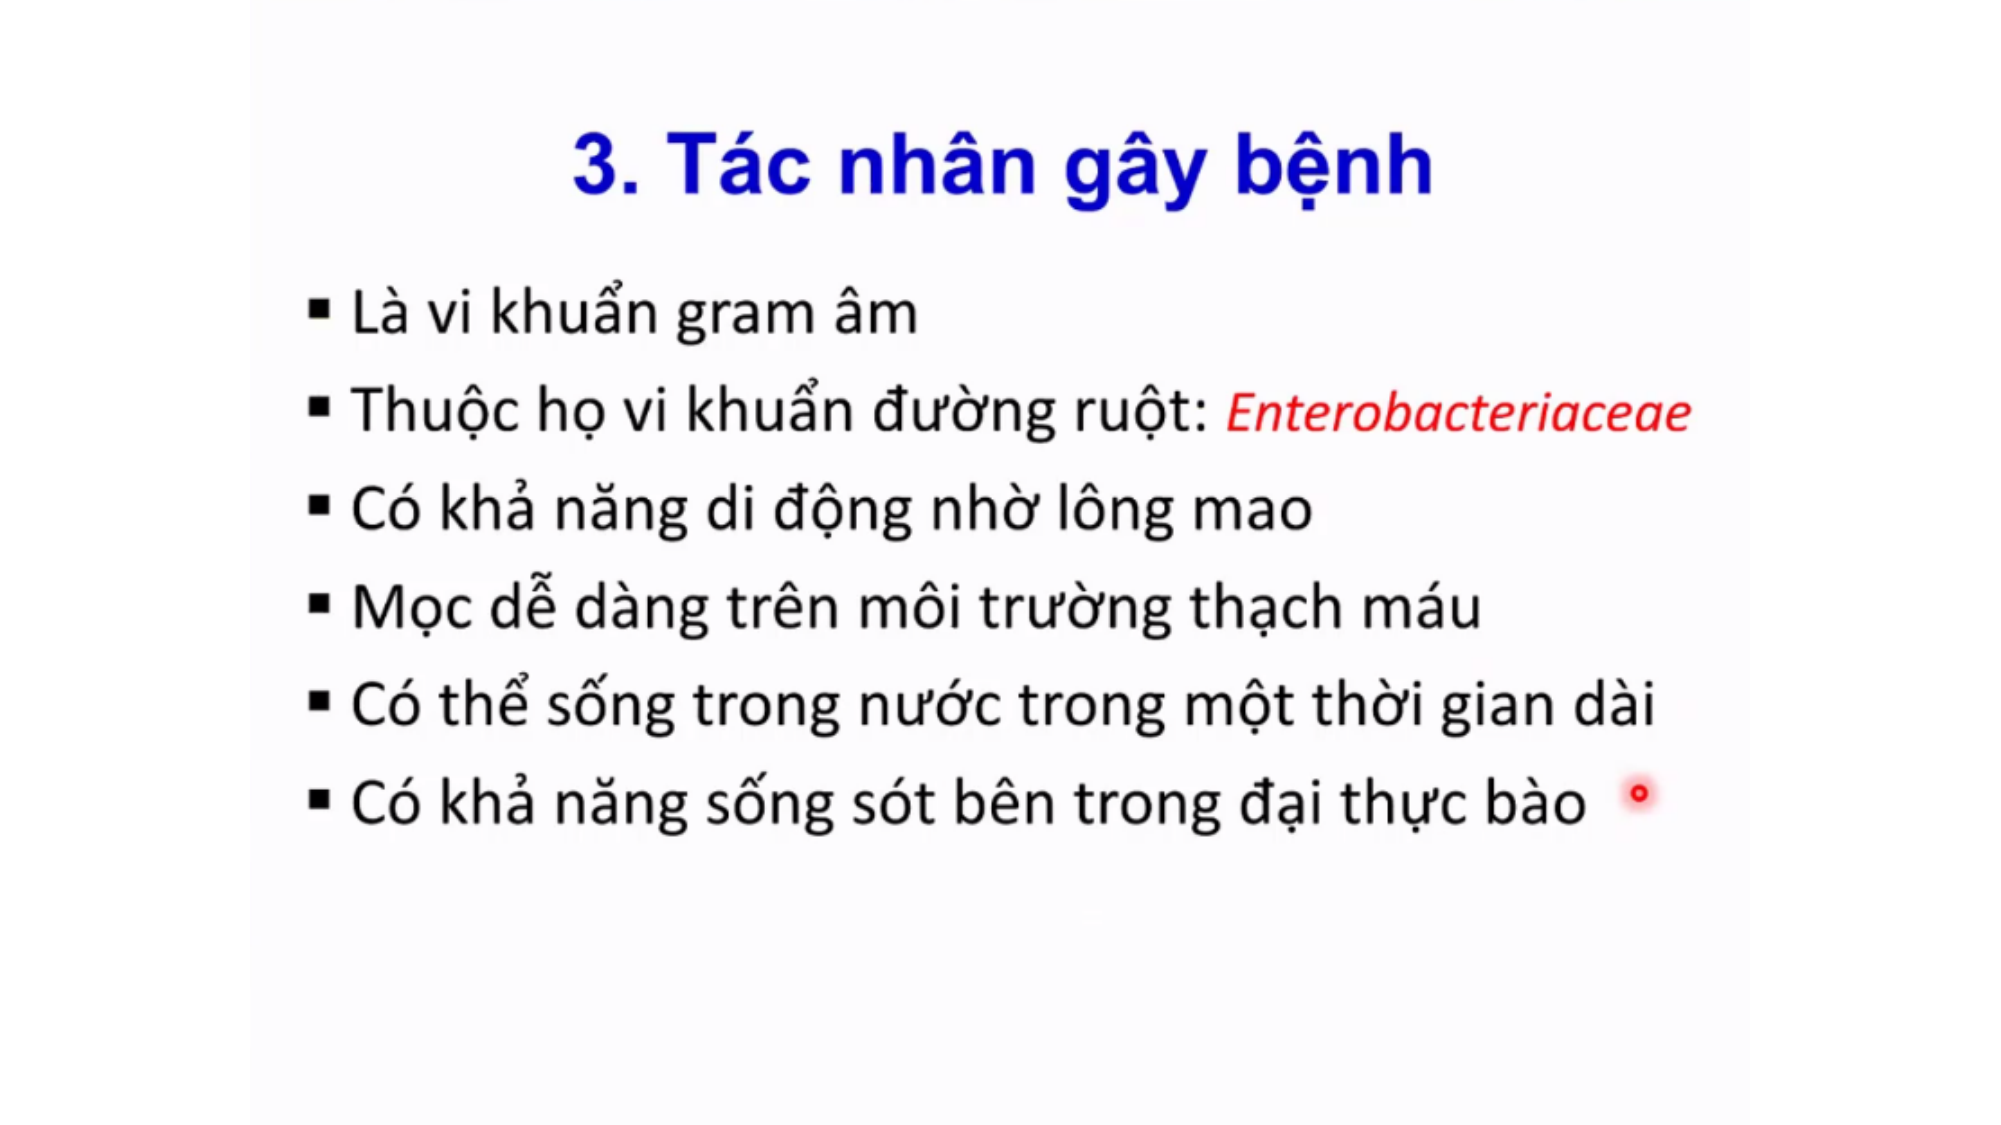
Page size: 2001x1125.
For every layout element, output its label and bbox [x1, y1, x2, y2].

picture [250, 0, 1750, 1125]
